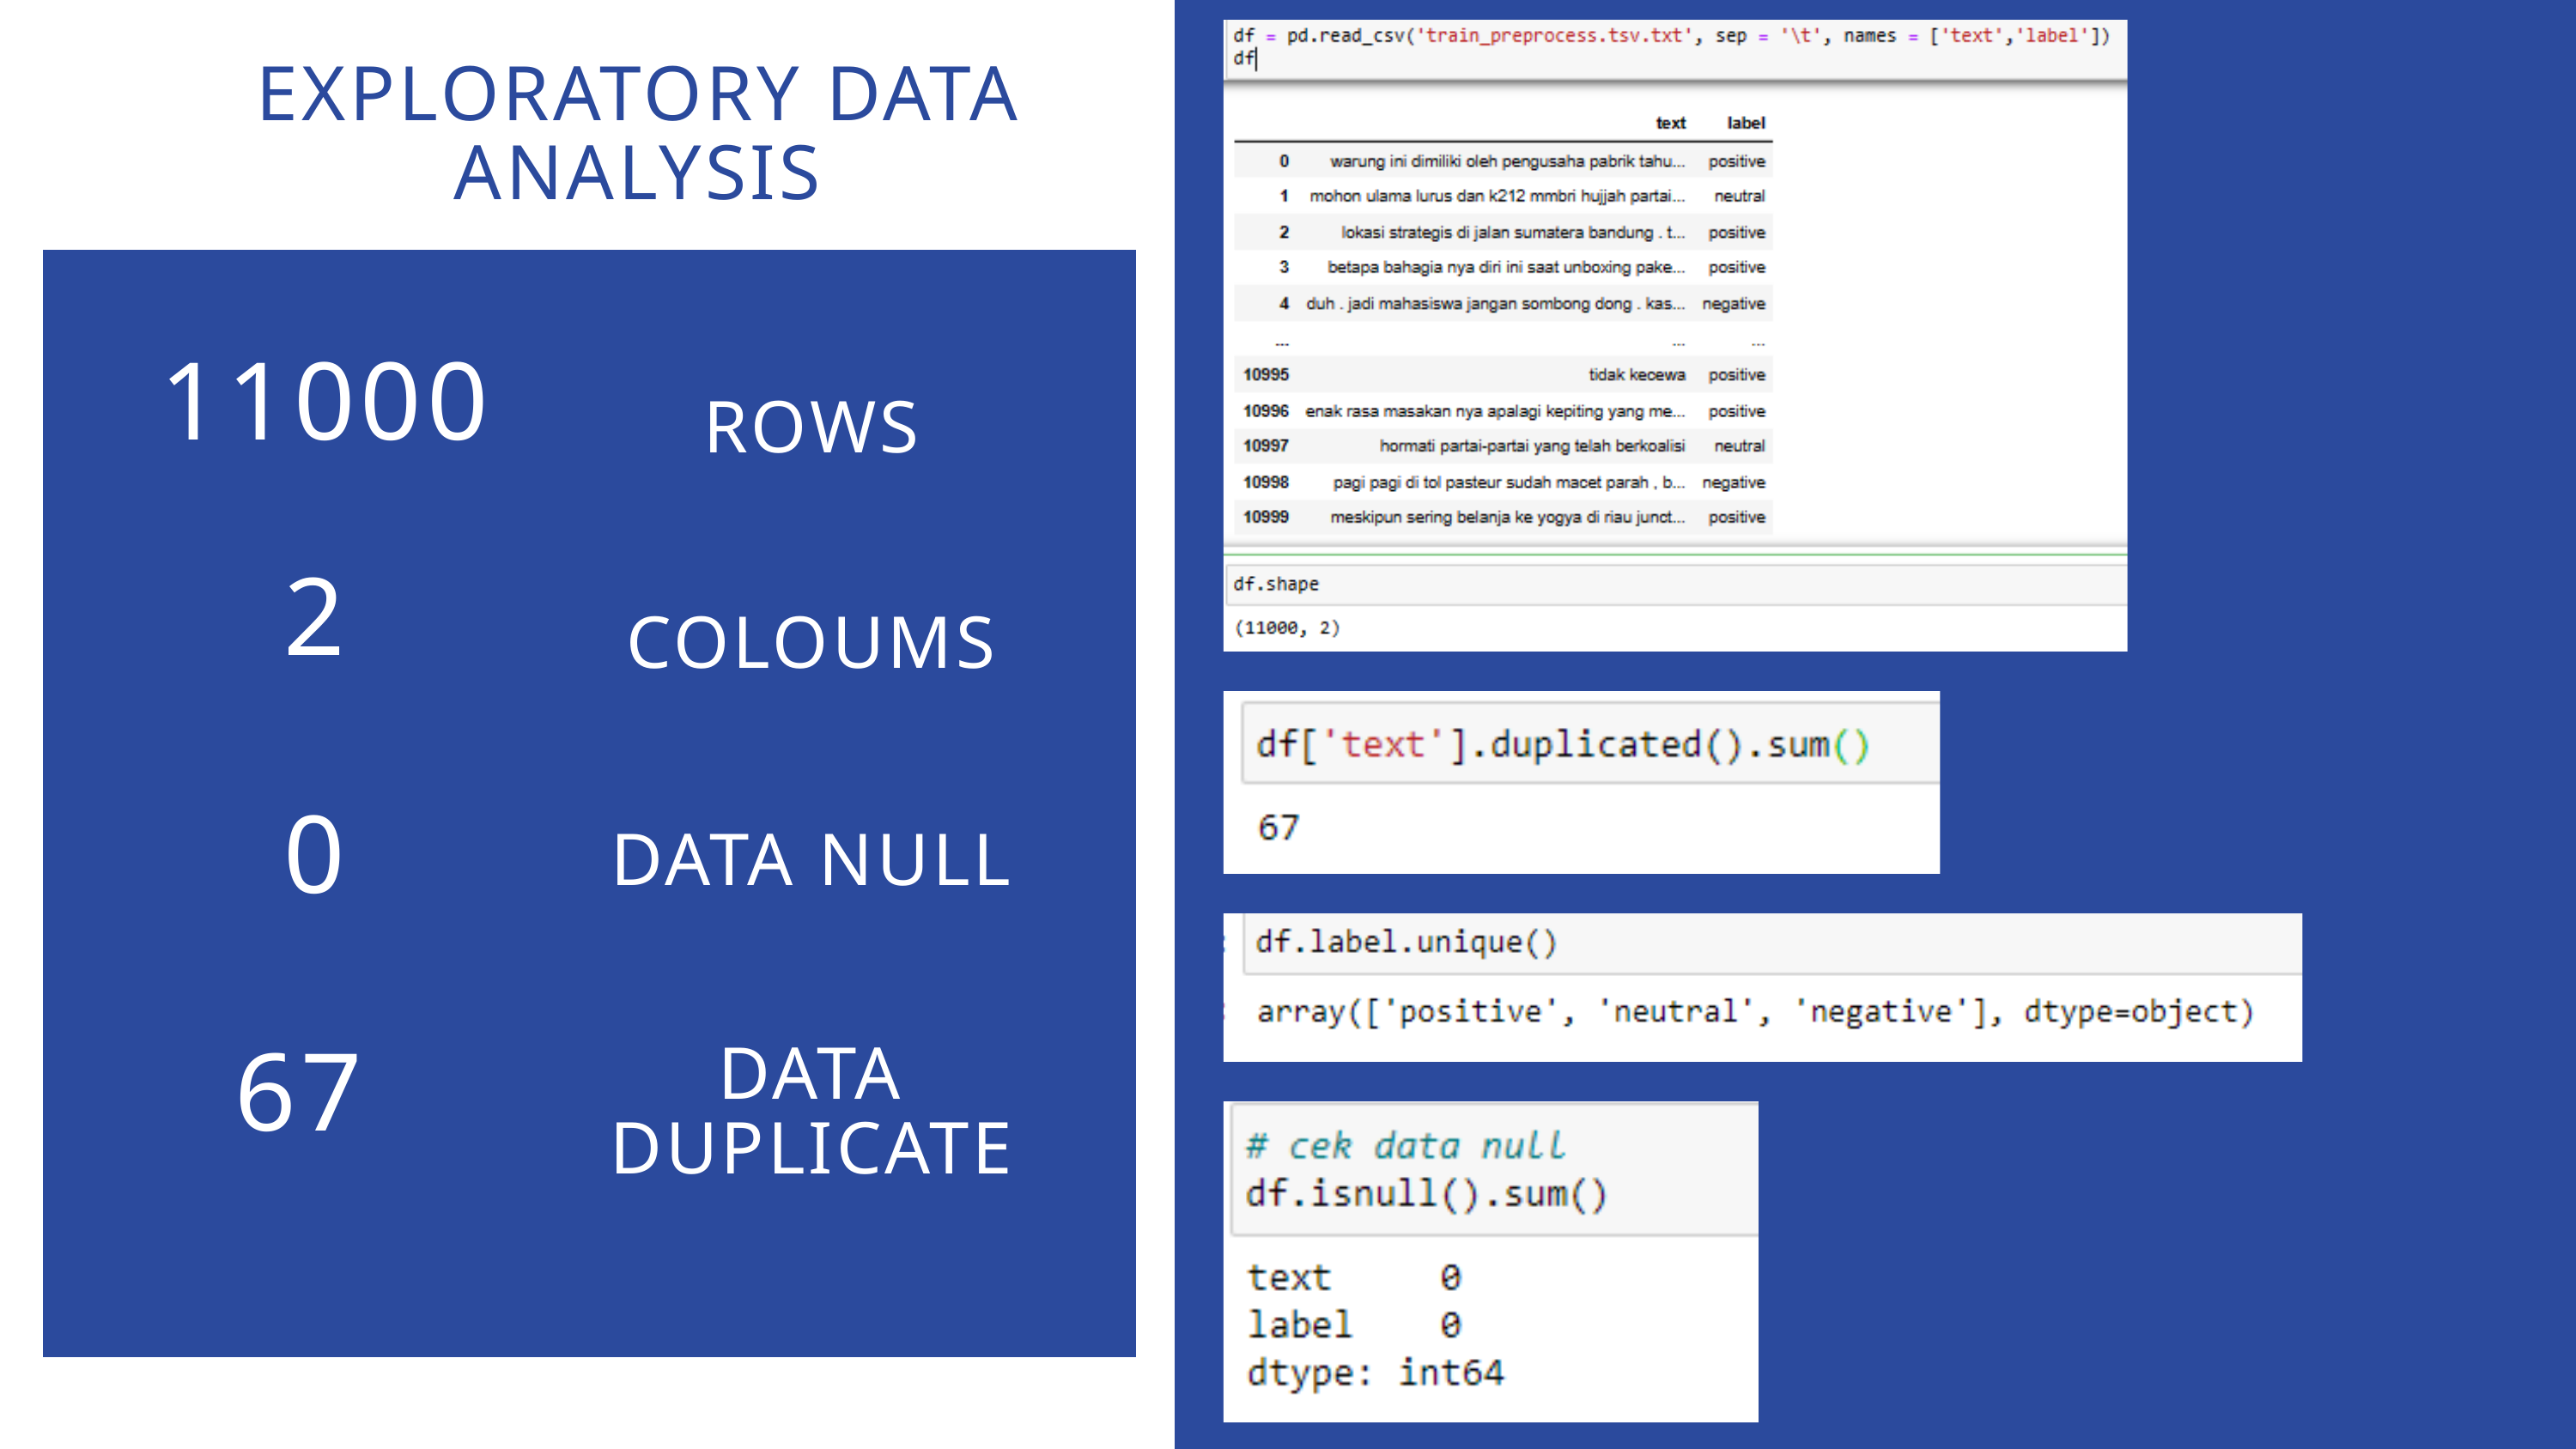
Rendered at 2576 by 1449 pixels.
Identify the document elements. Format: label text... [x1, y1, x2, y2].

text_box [1174, 0, 2576, 1449]
text_box EXPLORATORY DATA ANALYSIS [0, 56, 1170, 215]
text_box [42, 250, 1137, 1358]
